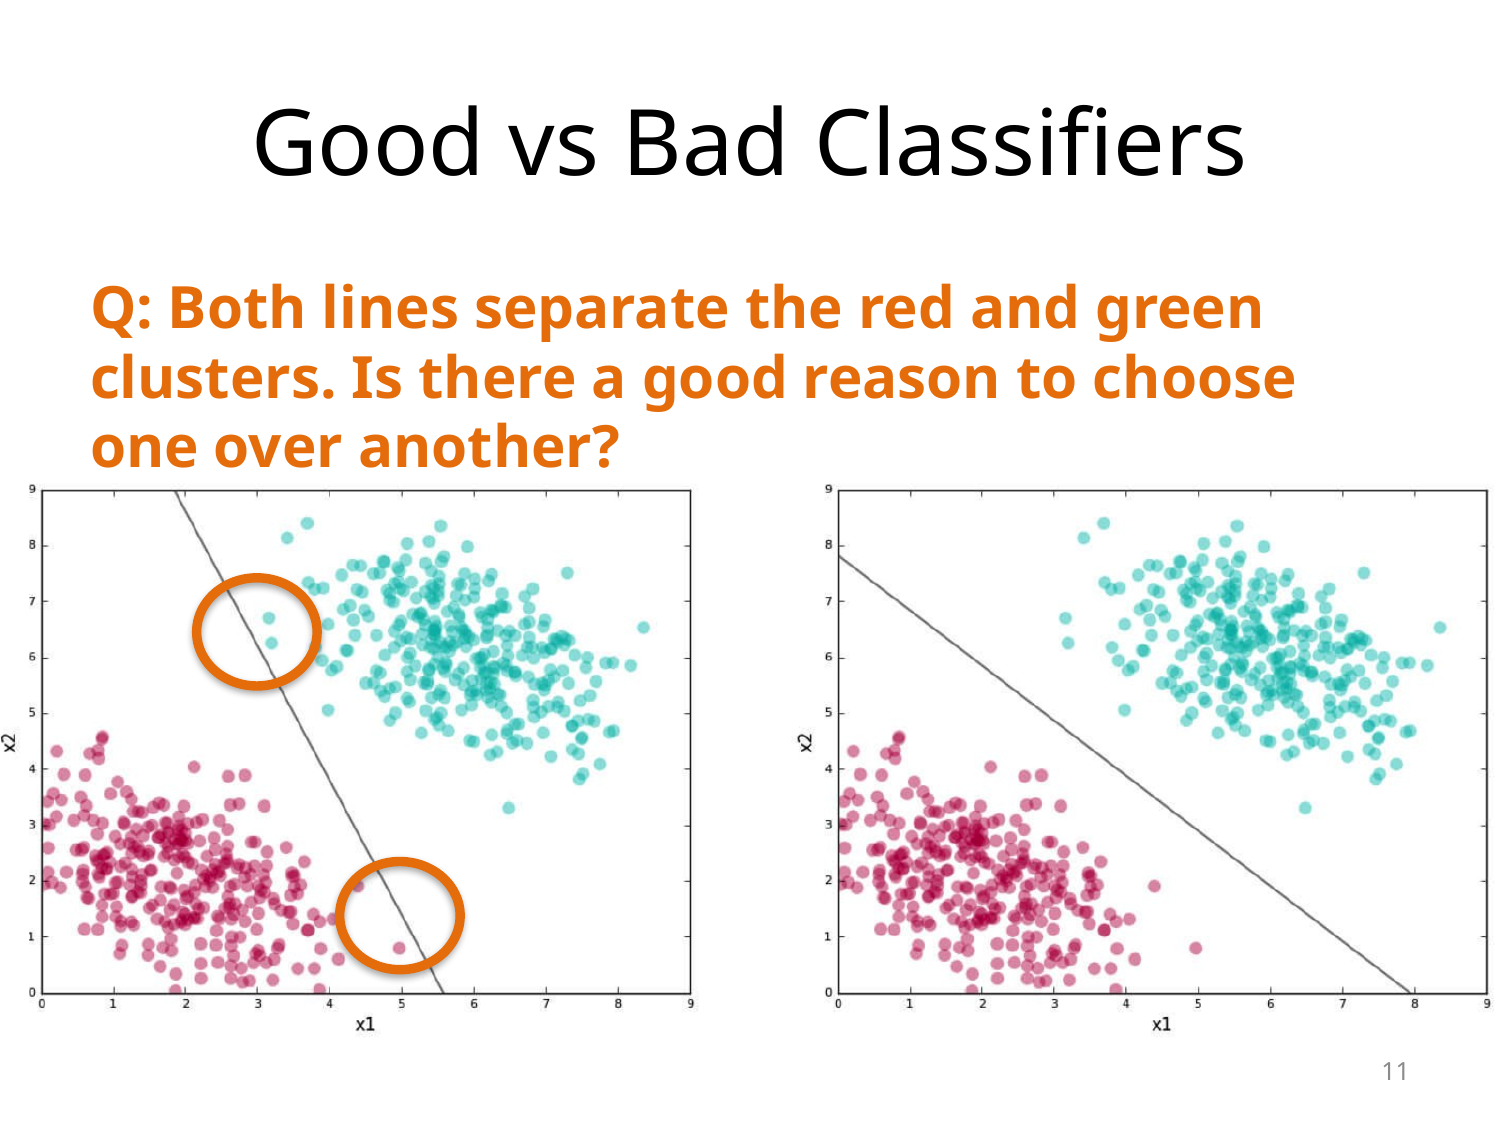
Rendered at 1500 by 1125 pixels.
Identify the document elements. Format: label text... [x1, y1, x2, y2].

picture [0, 476, 1500, 1043]
title Good vs Bad Classifiers [75, 45, 1425, 233]
slide_number 11 [1074, 1052, 1425, 1103]
list Q: Both lines separate the red and green clusters. Is there a good reason to choose one over another? [75, 262, 1425, 474]
